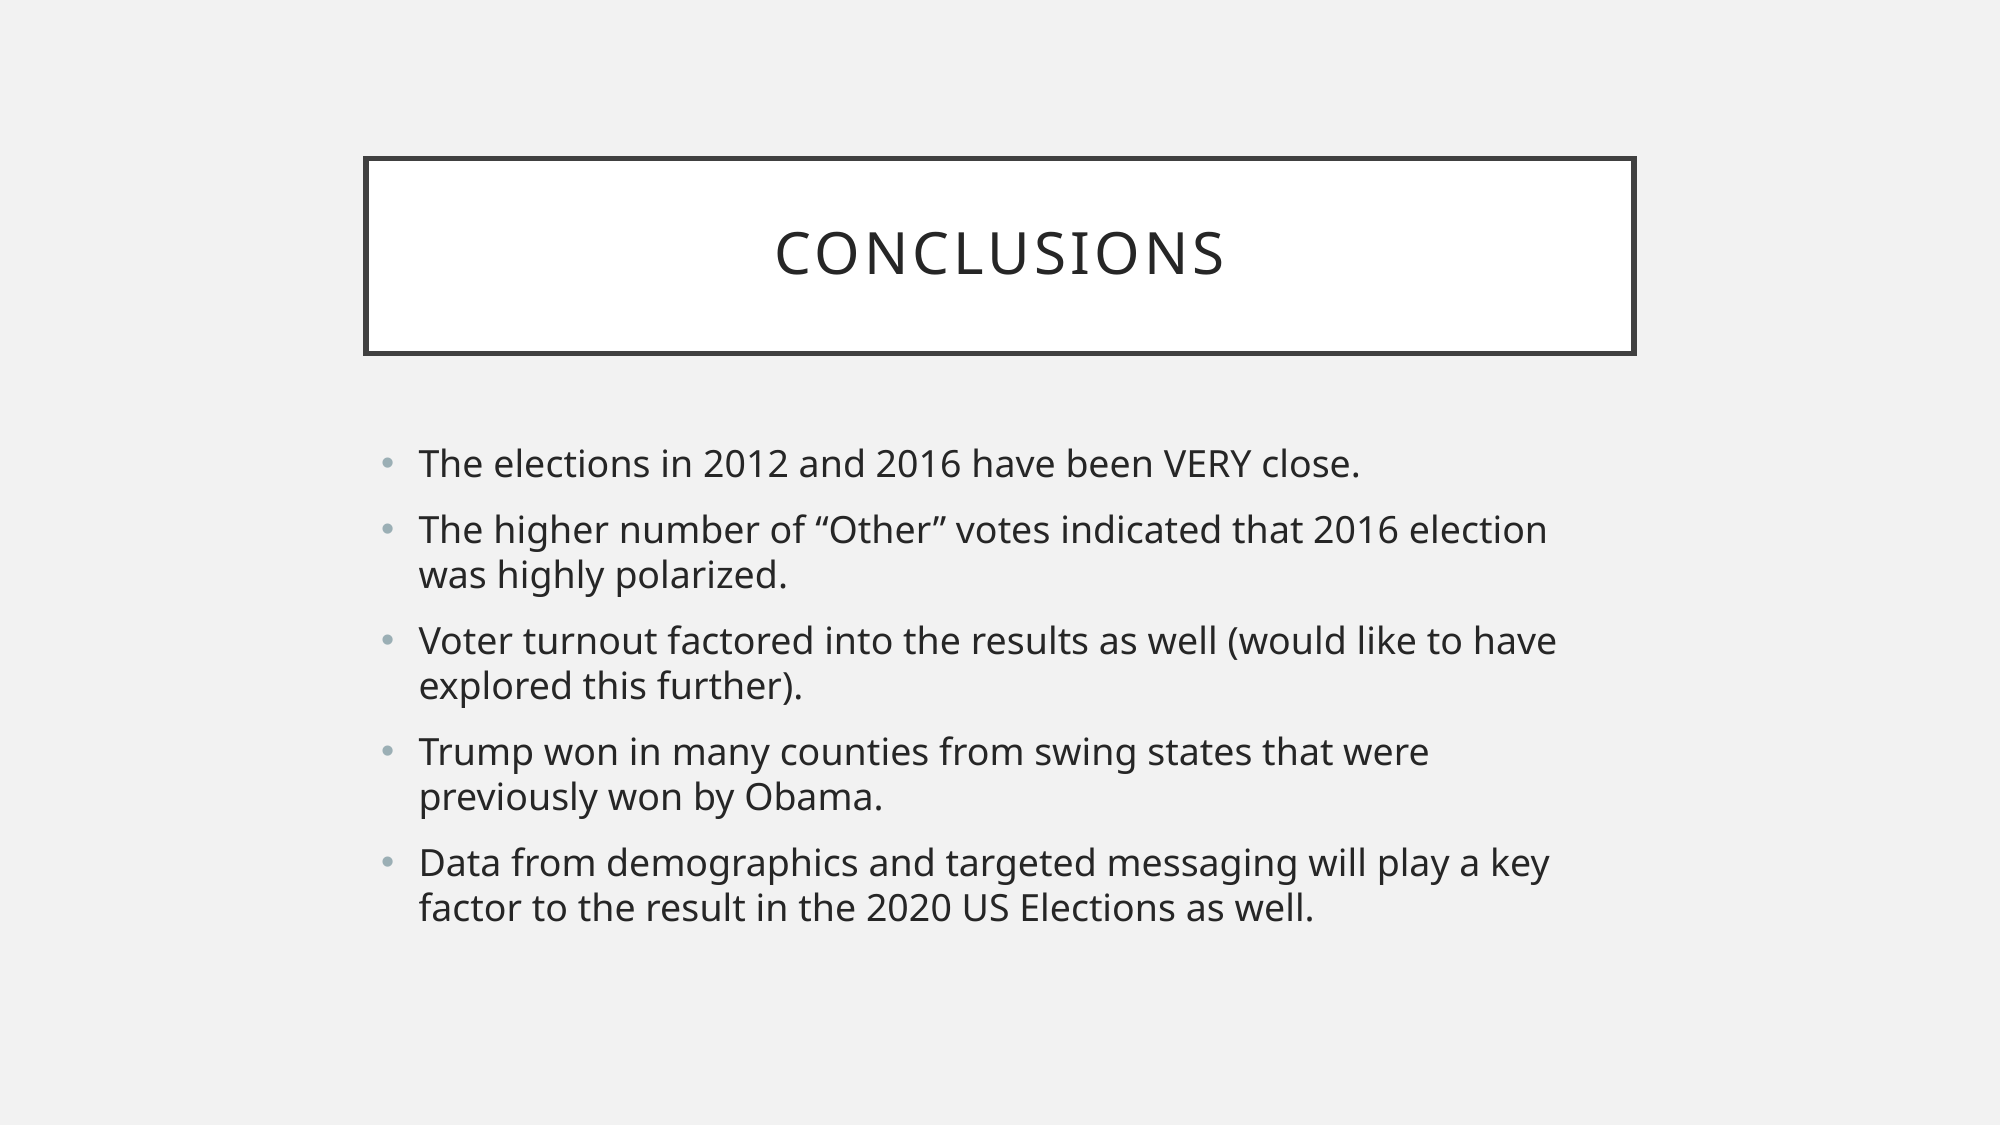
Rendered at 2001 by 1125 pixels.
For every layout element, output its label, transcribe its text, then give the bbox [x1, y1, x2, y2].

list The elections in 2012 and 2016 have been VERY close. The higher number of “Other” votes indicated that 2016 election was highly polarized. Voter turnout factored into the results as well (would like to have explored this further). Trump won in many counties from swing states that were previously won by Obama. Data from demographics and targeted messaging will play a key factor to the result in the 2020 US Elections as well. [366, 432, 1634, 942]
title Conclusions [363, 156, 1637, 356]
